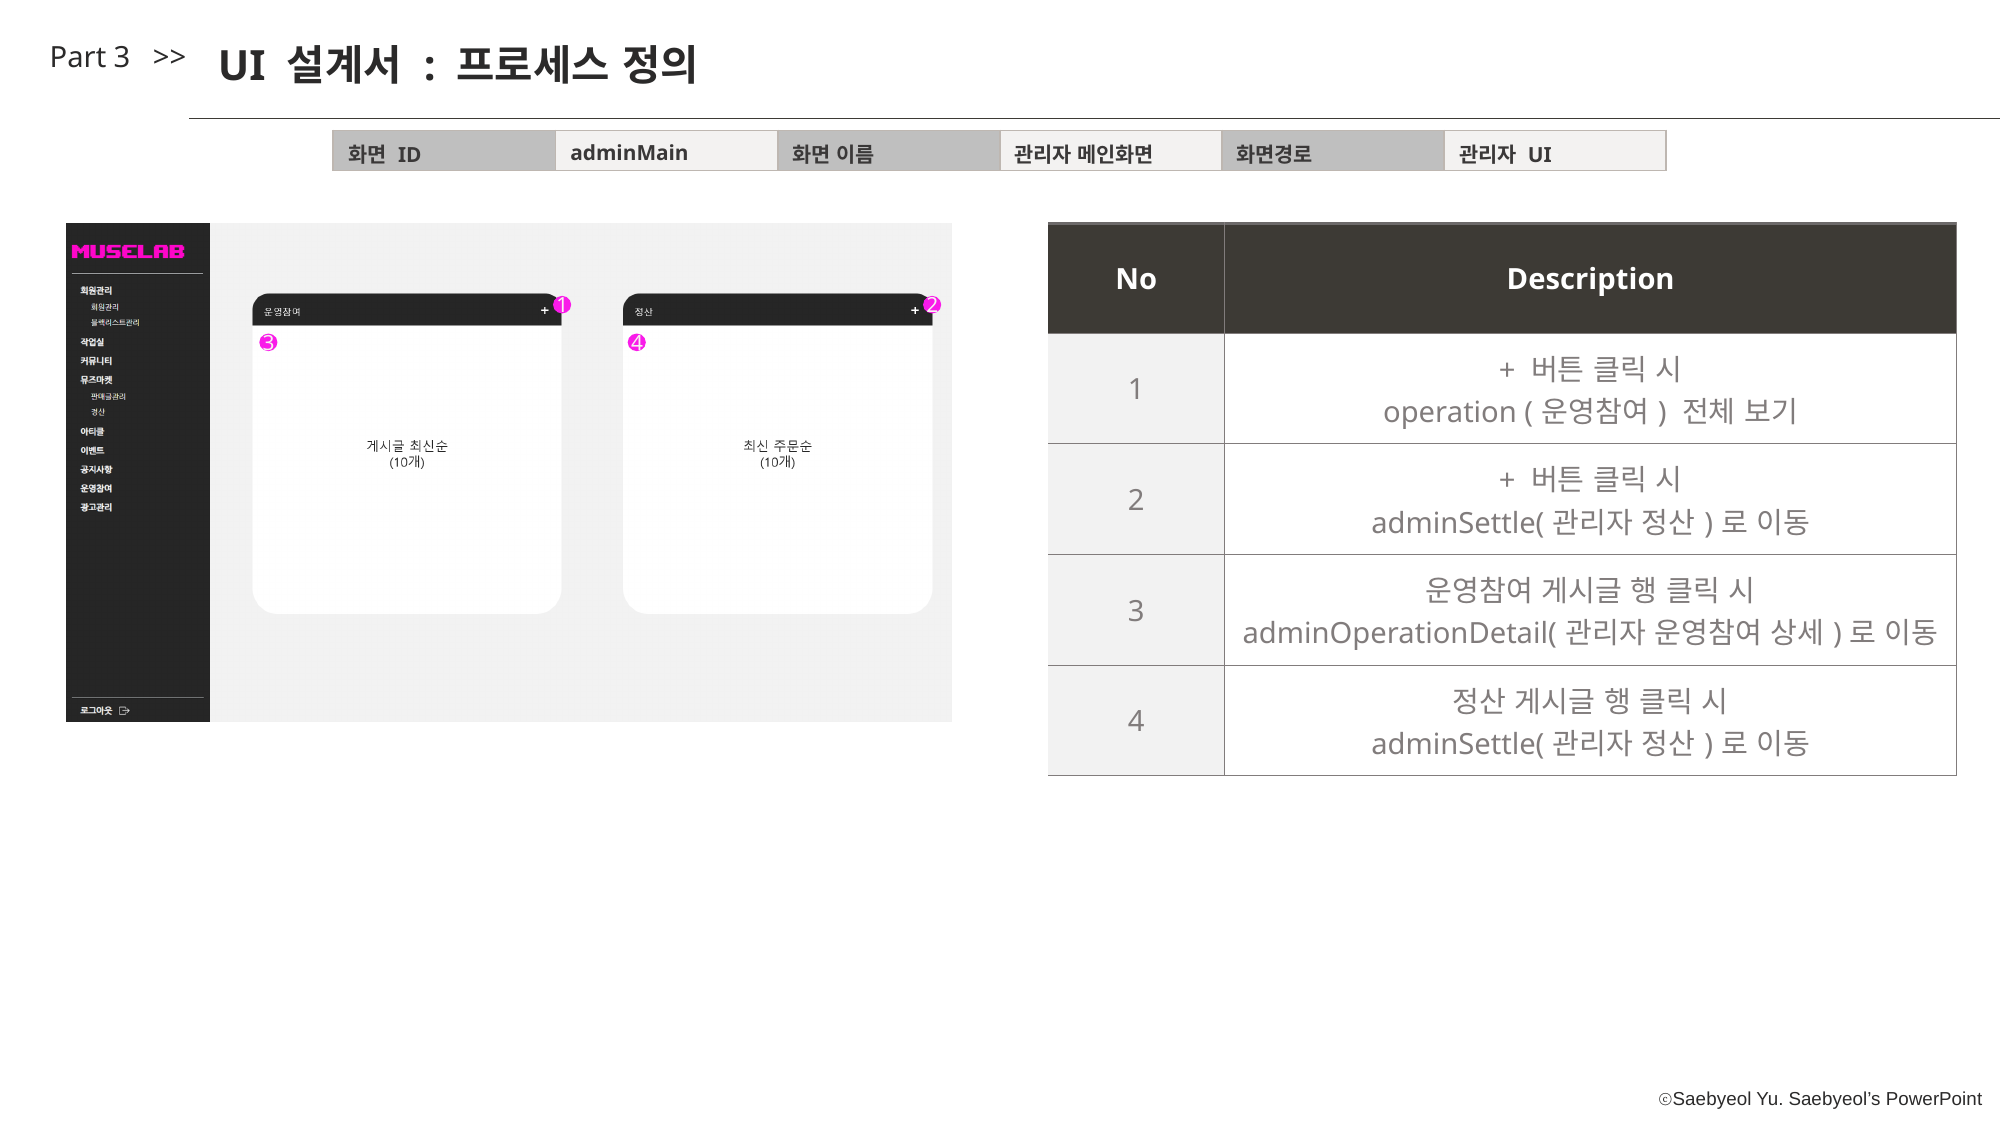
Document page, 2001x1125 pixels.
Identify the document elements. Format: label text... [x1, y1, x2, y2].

text_box Part 3 >> [34, 30, 202, 81]
text_box UI 설계서 : 프로세스 정의 [203, 31, 714, 97]
table_header 관리자 UI [1445, 131, 1665, 170]
table_header 화면 이름 [779, 131, 999, 170]
table_header 화면 ID [334, 131, 555, 170]
table_cell 운영참여 게시글 행 클릭 시 adminOperationDetail(관리자 운영참여 상세)로 이동 [1225, 555, 1956, 665]
table_cell 3 [1048, 555, 1224, 665]
table_cell 정산 게시글 행 클릭 시 adminSettle(관리자 정산)로 이동 [1225, 666, 1956, 775]
table_cell 2 [1048, 444, 1224, 554]
table_cell + 버튼 클릭 시 operation (운영참여) 전체 보기 [1225, 334, 1956, 443]
table_header No [1048, 225, 1224, 333]
table_cell 1 [1048, 334, 1224, 443]
table_cell 4 [1048, 666, 1224, 775]
picture [65, 223, 952, 722]
table_header 관리자 메인화면 [1001, 131, 1221, 170]
table_header adminMain [556, 131, 777, 170]
table_header Description [1225, 225, 1956, 333]
table_cell + 버튼 클릭 시 adminSettle(관리자 정산)로 이동 [1225, 444, 1956, 554]
table_header 화면경로 [1223, 131, 1443, 170]
